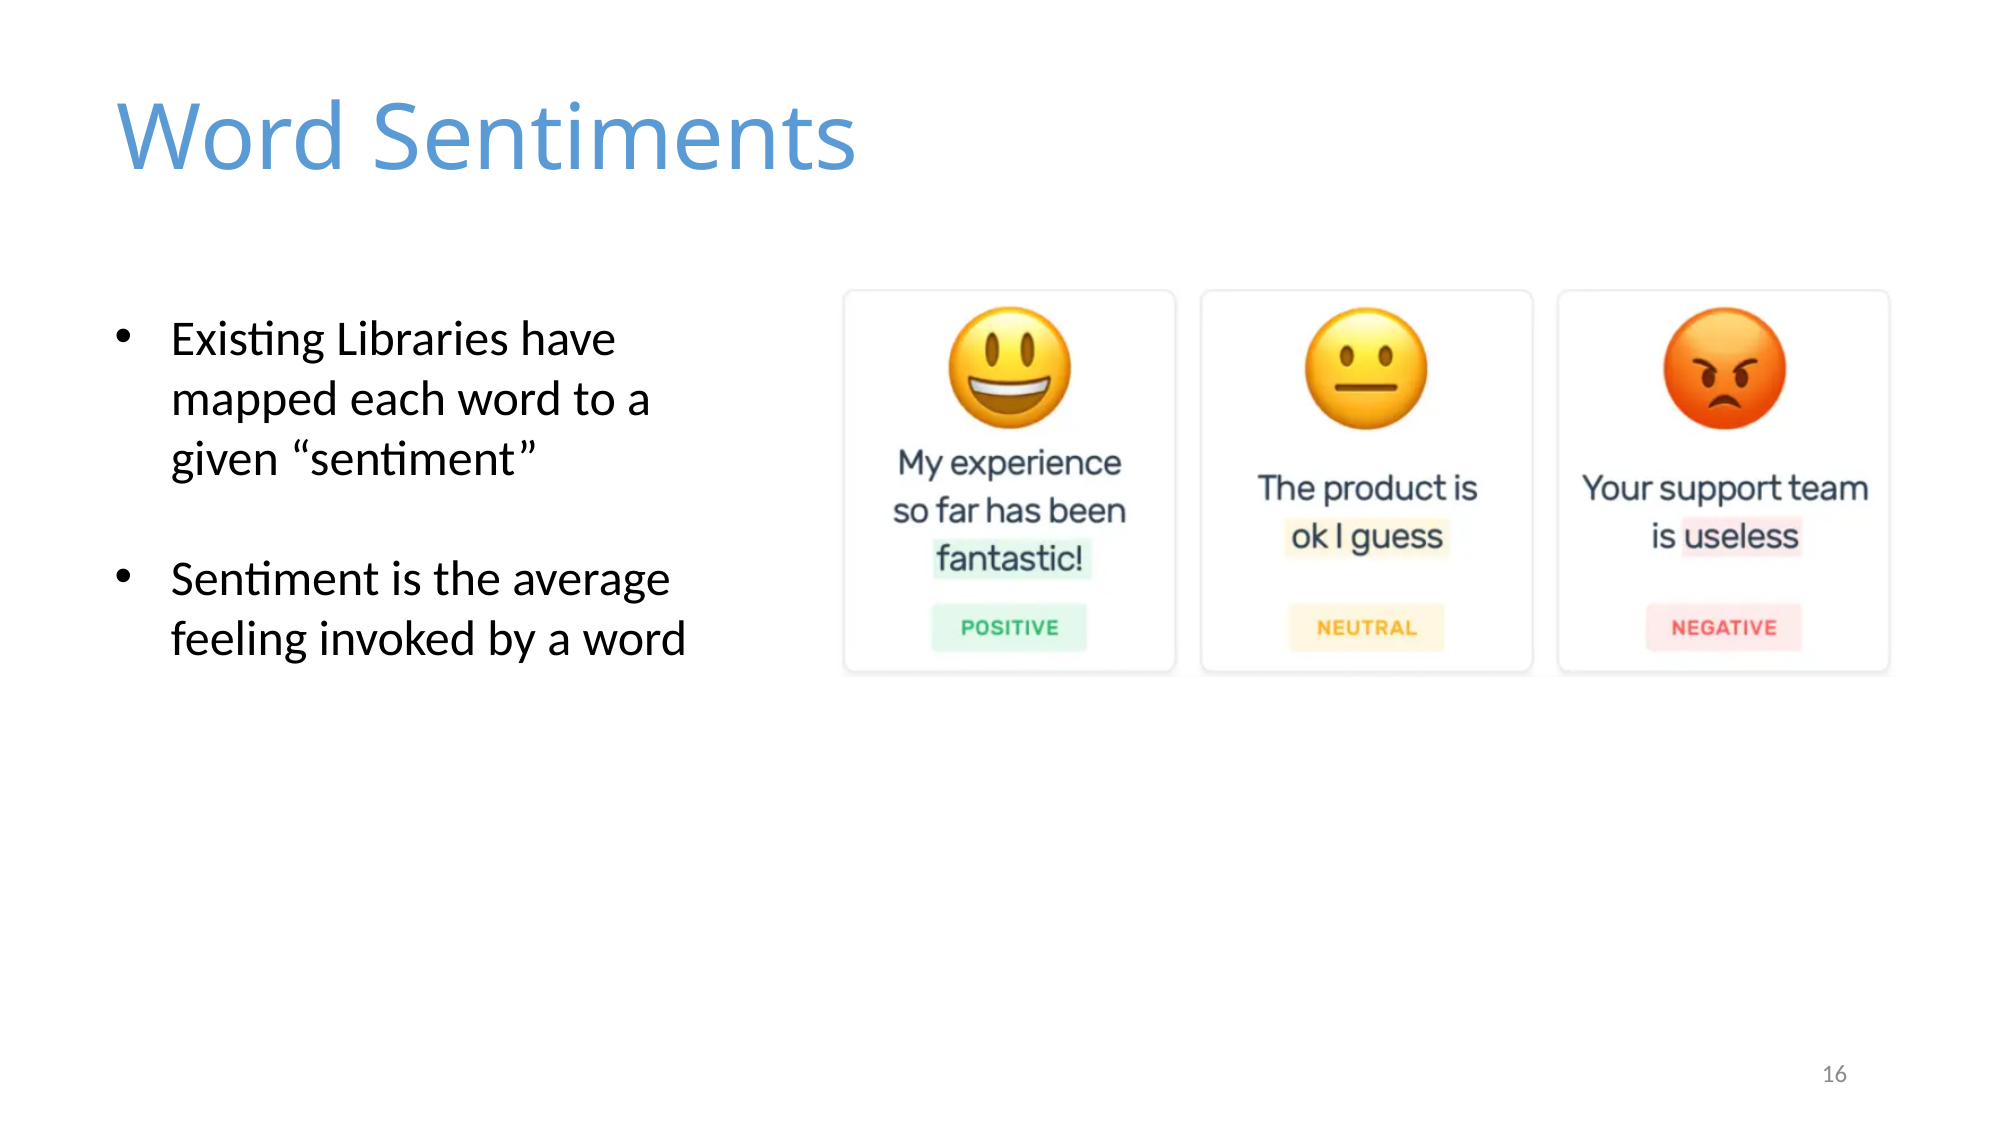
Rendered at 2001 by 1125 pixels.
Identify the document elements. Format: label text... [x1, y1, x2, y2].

text_box Existing Libraries have mapped each word to a given “sentiment” Sentiment is the average feeling invoked by a word [99, 298, 786, 674]
text_box Word Sentiments [101, 47, 1602, 232]
picture [837, 288, 1901, 677]
slide_number 16 [1412, 1042, 1863, 1103]
